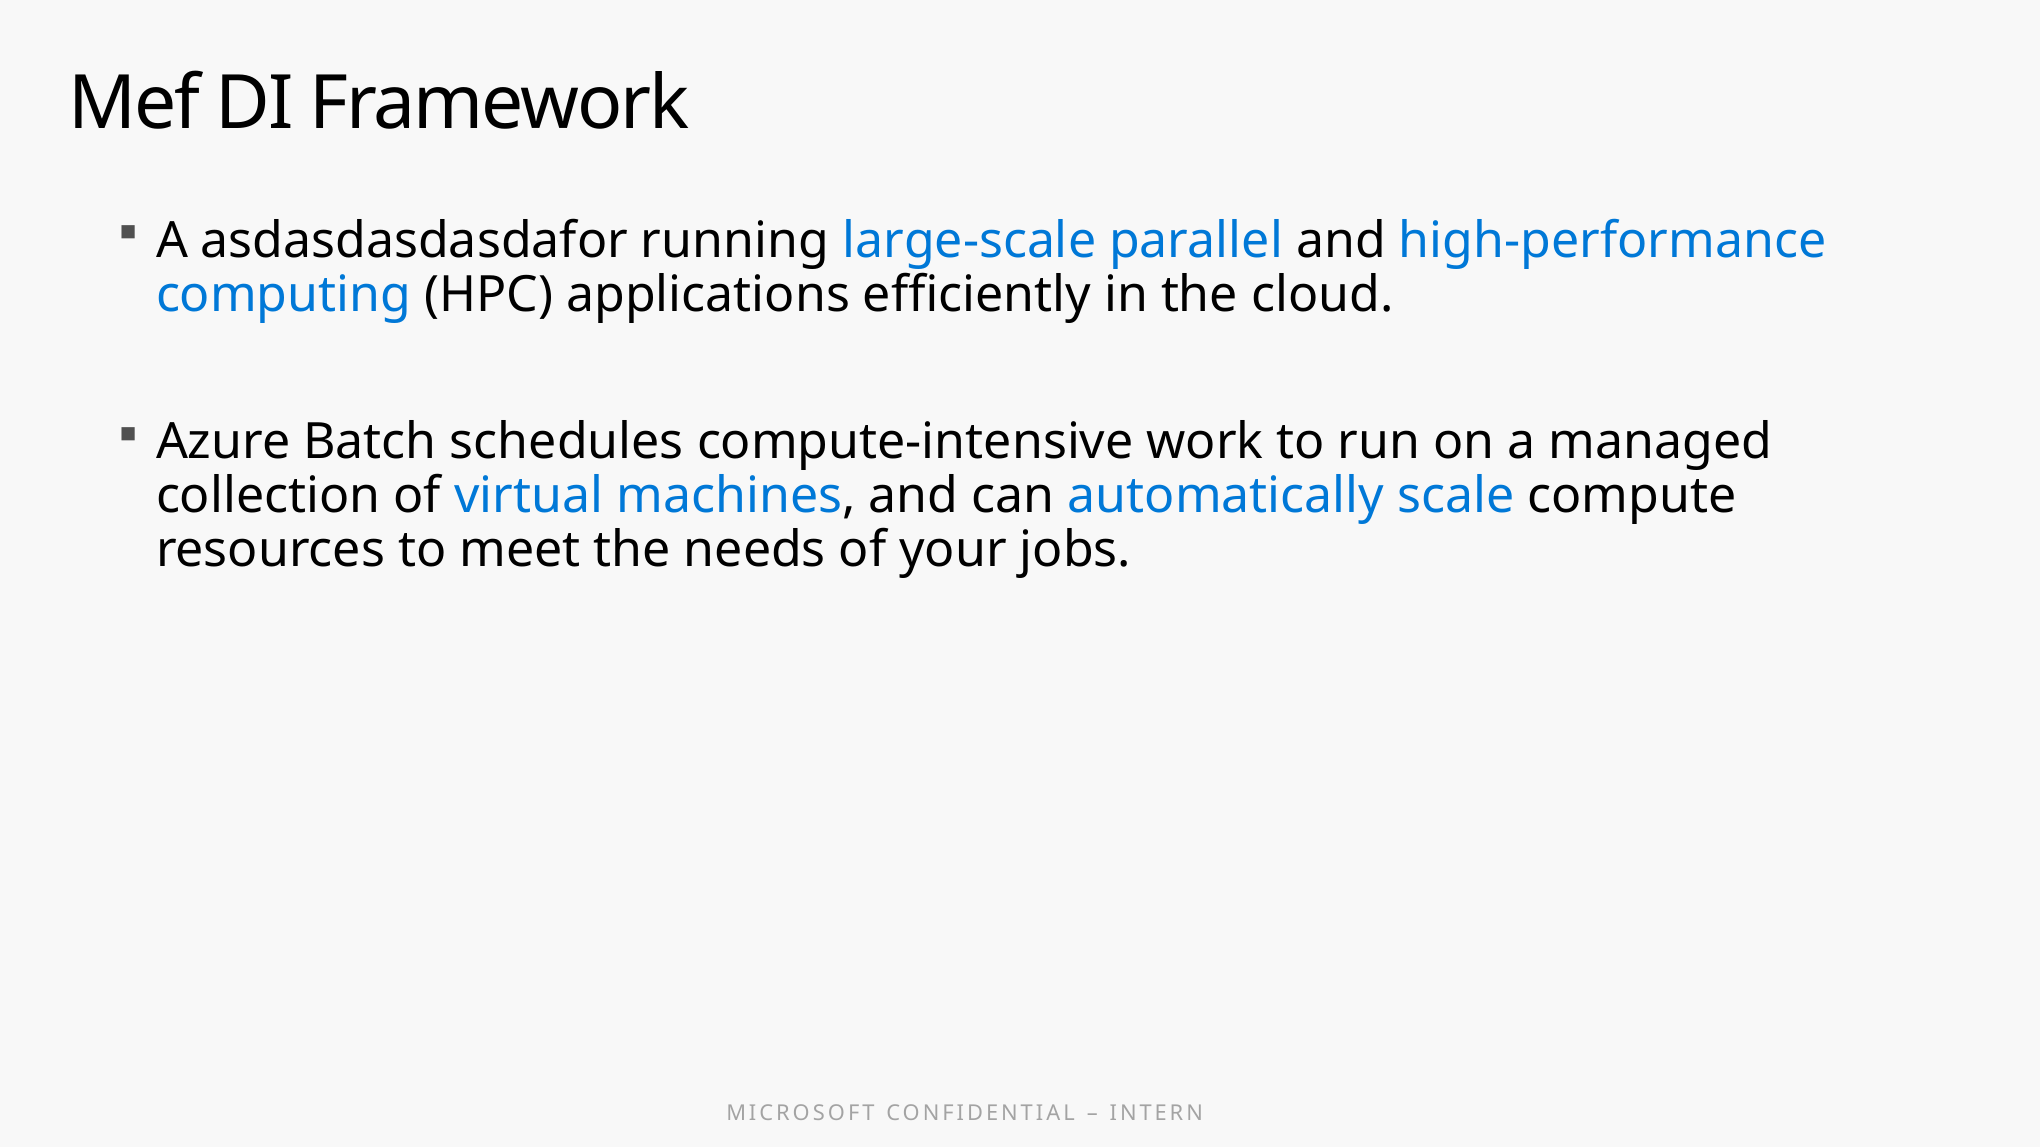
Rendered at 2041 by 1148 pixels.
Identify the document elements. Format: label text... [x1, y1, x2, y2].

title Mef DI Framework [45, 48, 1996, 198]
list A asdasdasdasdafor running large-scale parallel and high-performance computing (HPC) applications efficiently in the cloud. Azure Batch schedules compute-intensive work to run on a managed collection of virtual machines, and can automatically scale compute resources to meet the needs of your jobs. [45, 198, 1996, 799]
